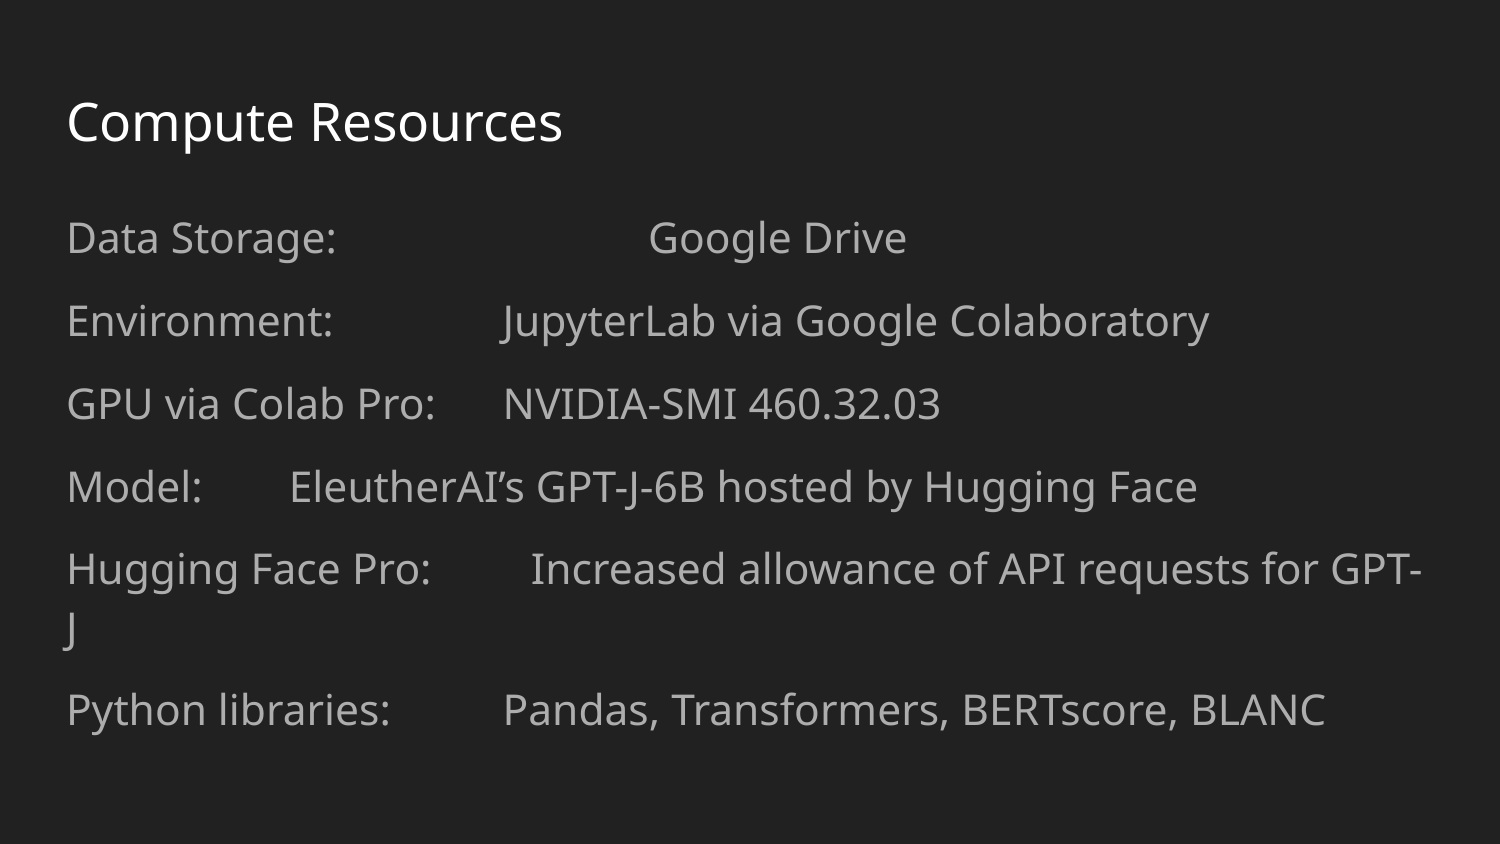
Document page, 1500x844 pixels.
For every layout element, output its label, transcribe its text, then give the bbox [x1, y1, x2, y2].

title Compute Resources [51, 72, 1449, 167]
list Data Storage: Google Drive Environment: JupyterLab via Google Colaboratory GPU via Colab Pro: NVIDIA-SMI 460.32.03 Model: EleutherAI’s GPT-J-6B hosted by Hugging Face Hugging Face Pro: Increased allowance of API requests for GPT-J Python libraries: Pandas, Transformers, BERTscore, BLANC [51, 189, 1449, 750]
